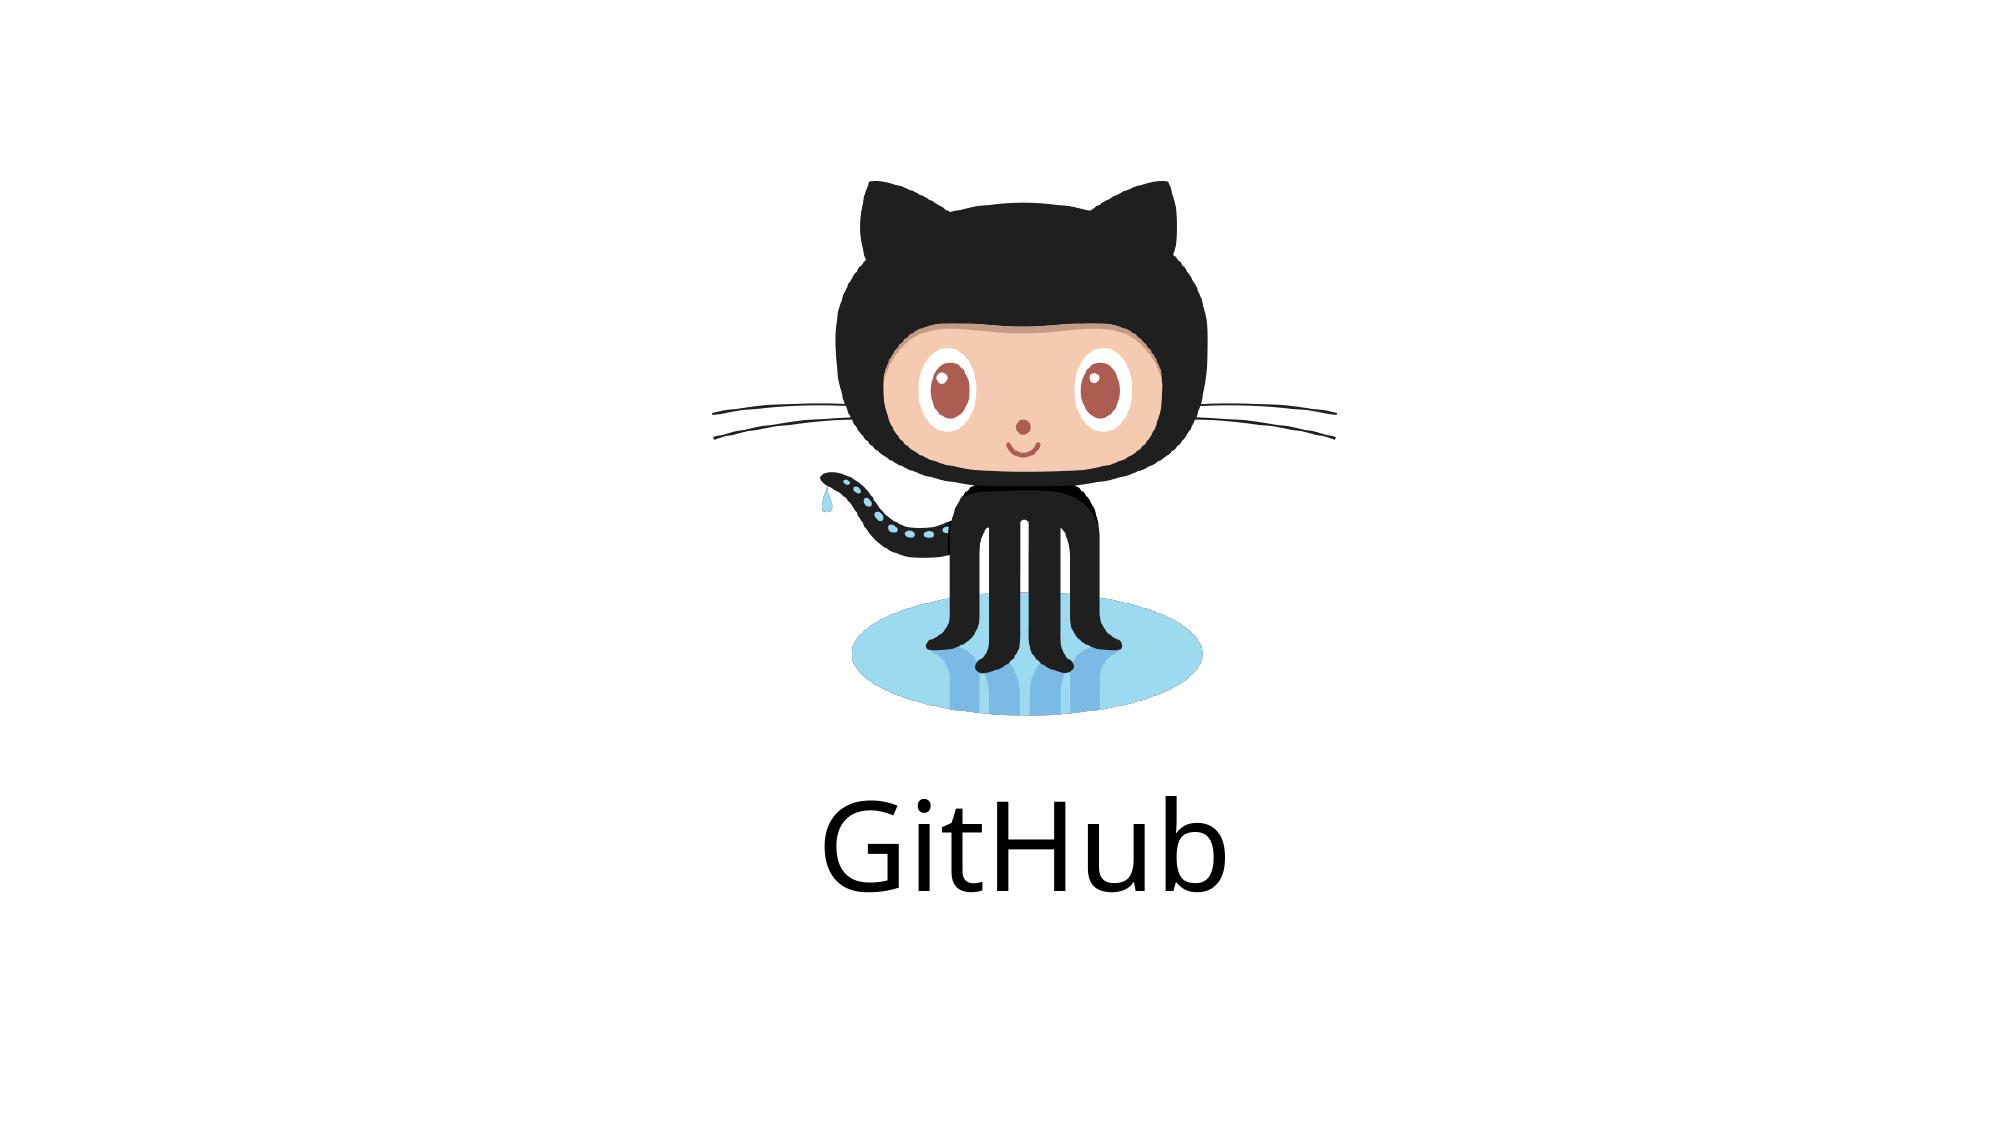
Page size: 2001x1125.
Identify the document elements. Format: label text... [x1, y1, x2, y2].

picture [691, 170, 1359, 726]
title GitHub [275, 751, 1775, 926]
